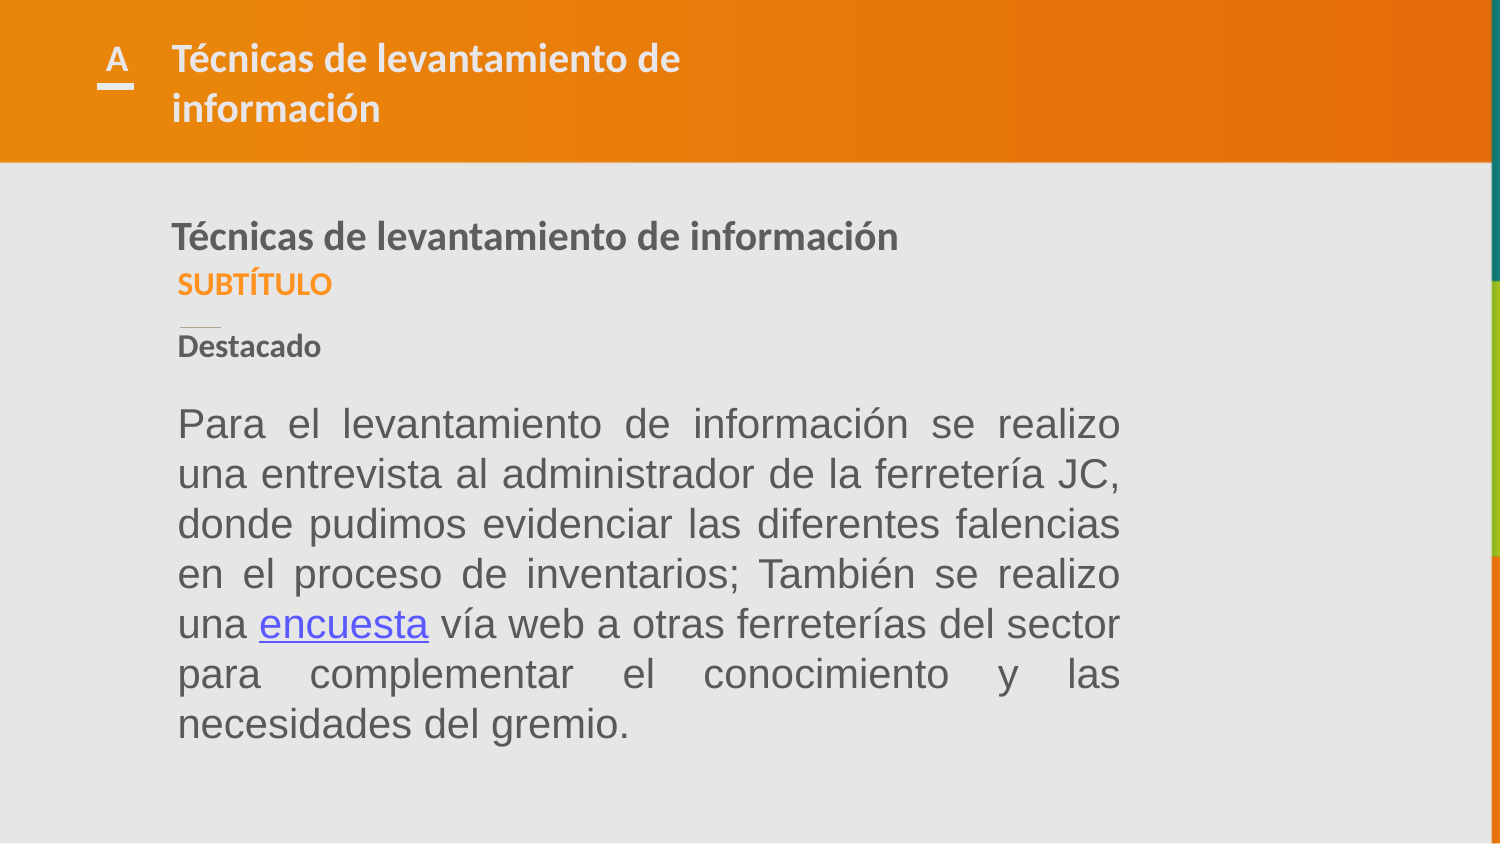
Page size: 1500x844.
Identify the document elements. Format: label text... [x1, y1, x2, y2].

text_box Técnicas de levantamiento de información [156, 23, 877, 140]
picture [0, 0, 1500, 844]
text_box A [90, 26, 137, 88]
text_box SUBTÍTULO [162, 254, 588, 311]
text_box Técnicas de levantamiento de información [156, 201, 960, 267]
text_box Destacado [162, 316, 588, 373]
text_box Para el levantamiento de información se realizo una entrevista al administrador de la ferretería JC, donde pudimos evidenciar las diferentes falencias en el proceso de inventarios; También se realizo una encuesta vía web a otras ferreterías del sector para complementar el conocimiento y las necesidades del gremio. [162, 389, 1137, 637]
